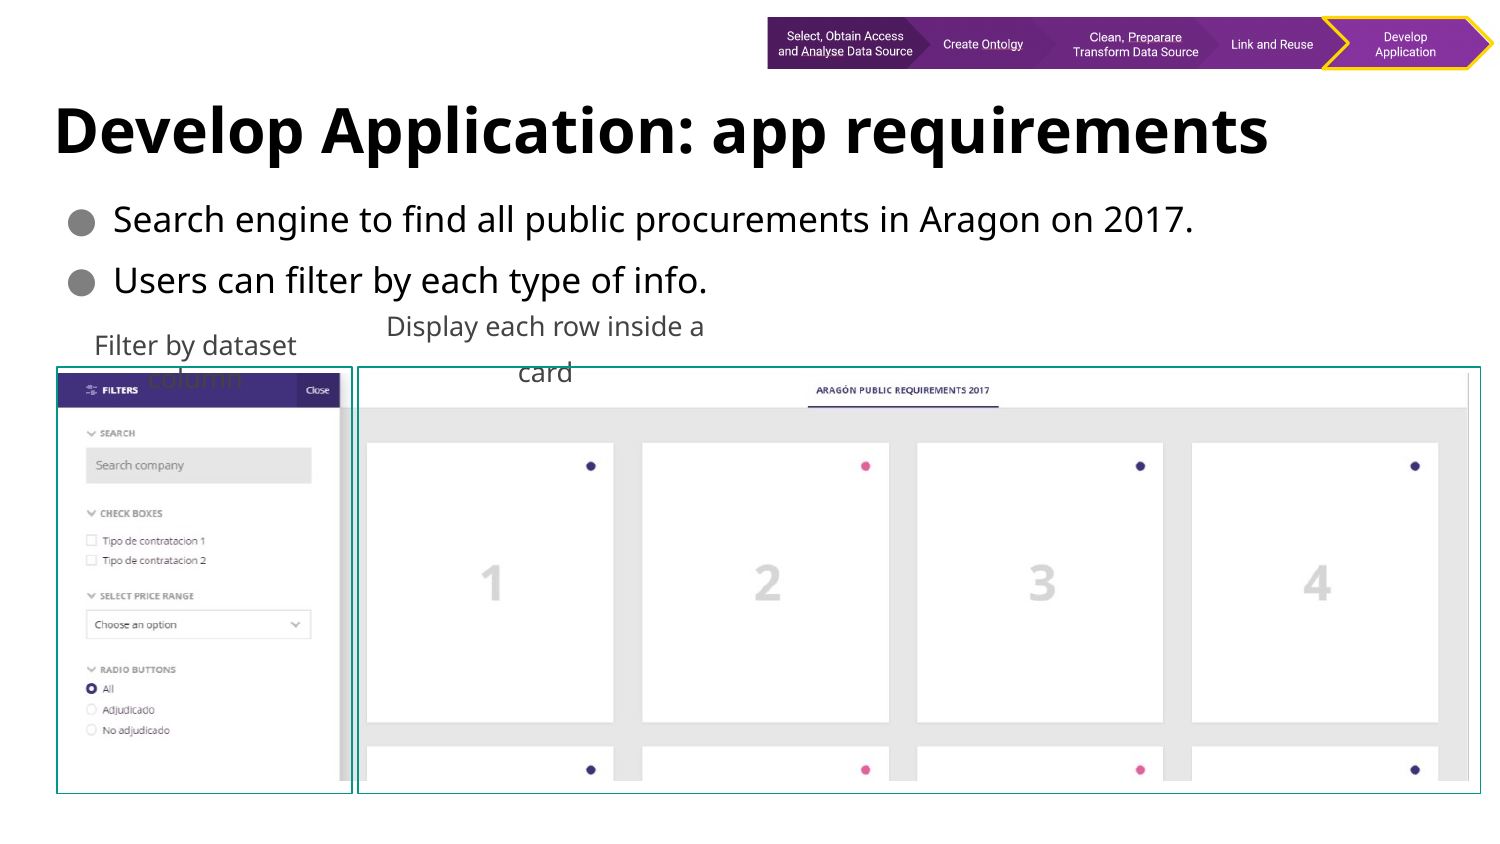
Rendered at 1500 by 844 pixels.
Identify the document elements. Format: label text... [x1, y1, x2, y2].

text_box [767, 17, 1497, 70]
text_box [56, 788, 353, 794]
text_box [357, 367, 1481, 794]
text_box Display each row inside a card [352, 314, 739, 370]
list Search engine to find all public procurements in Aragon on 2017. Users can filter by each type of info. [51, 162, 1475, 317]
text_box [56, 367, 353, 372]
title Develop Application: app requirements [38, 76, 1437, 179]
picture [56, 373, 1470, 782]
text_box Filter by dataset column [41, 313, 349, 369]
